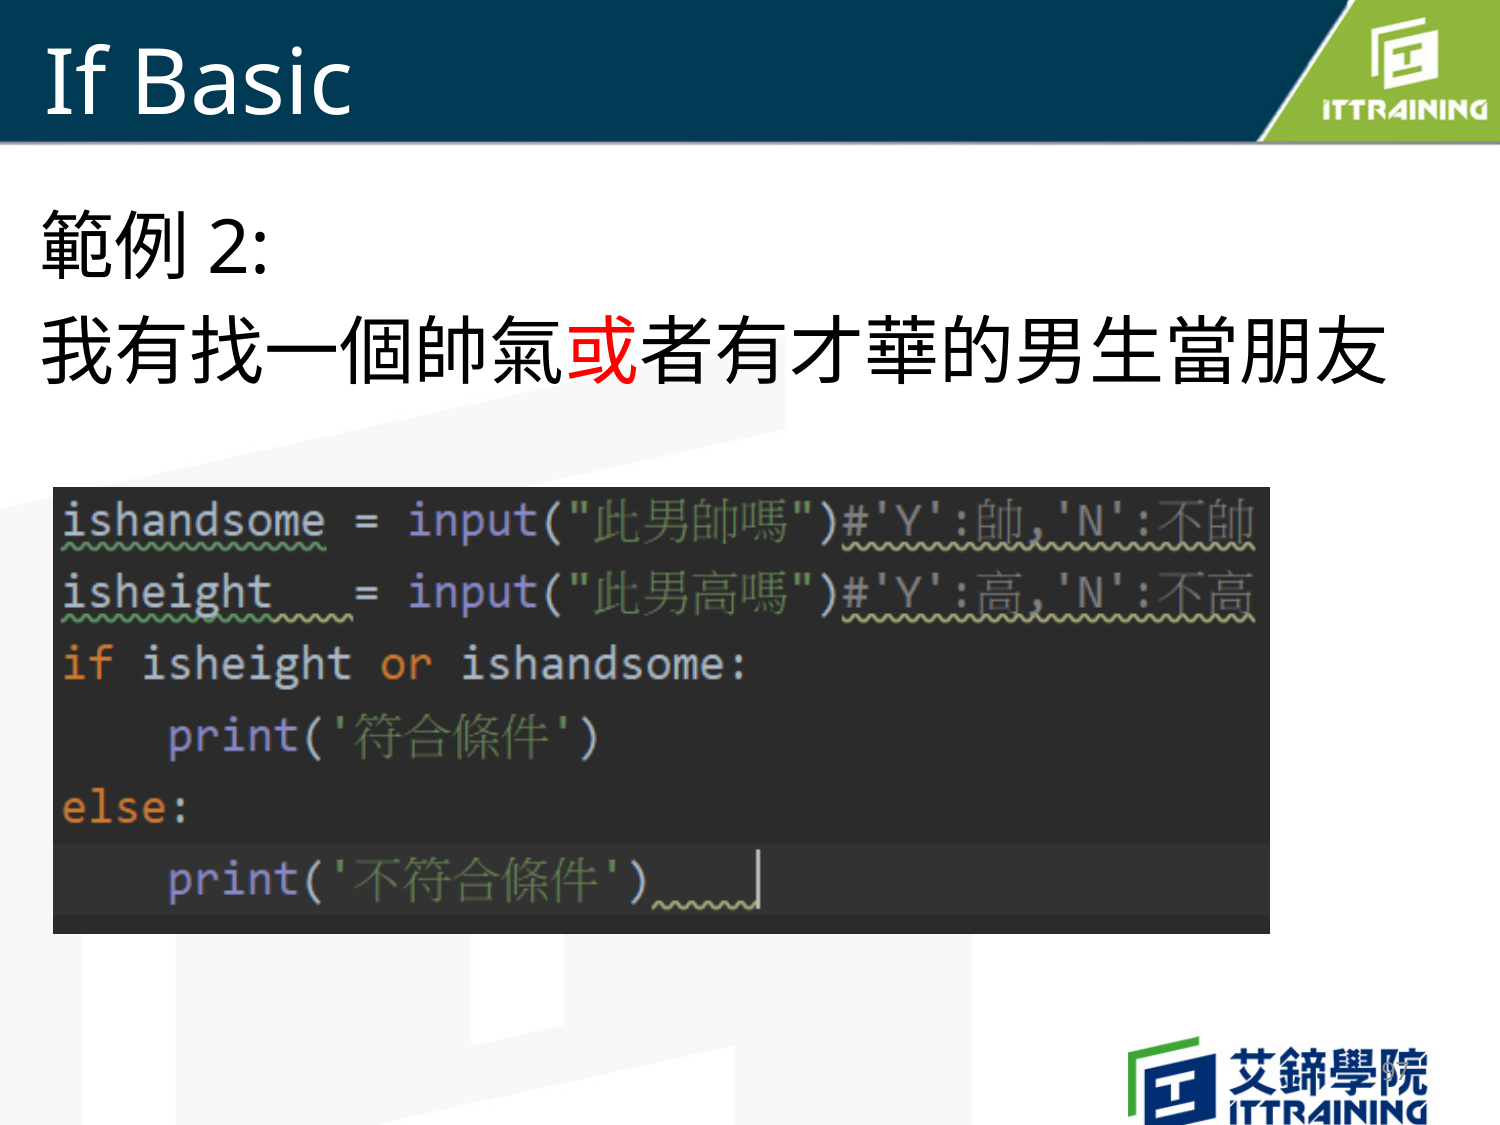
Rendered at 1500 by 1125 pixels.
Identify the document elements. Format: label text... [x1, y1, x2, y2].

slide_number 97 [1074, 1042, 1425, 1103]
list 範例2: 我有找一個帥氣或者有才華的男生當朋友 [24, 191, 1425, 934]
picture [0, 0, 1500, 1125]
title If Basic [29, 0, 1380, 172]
